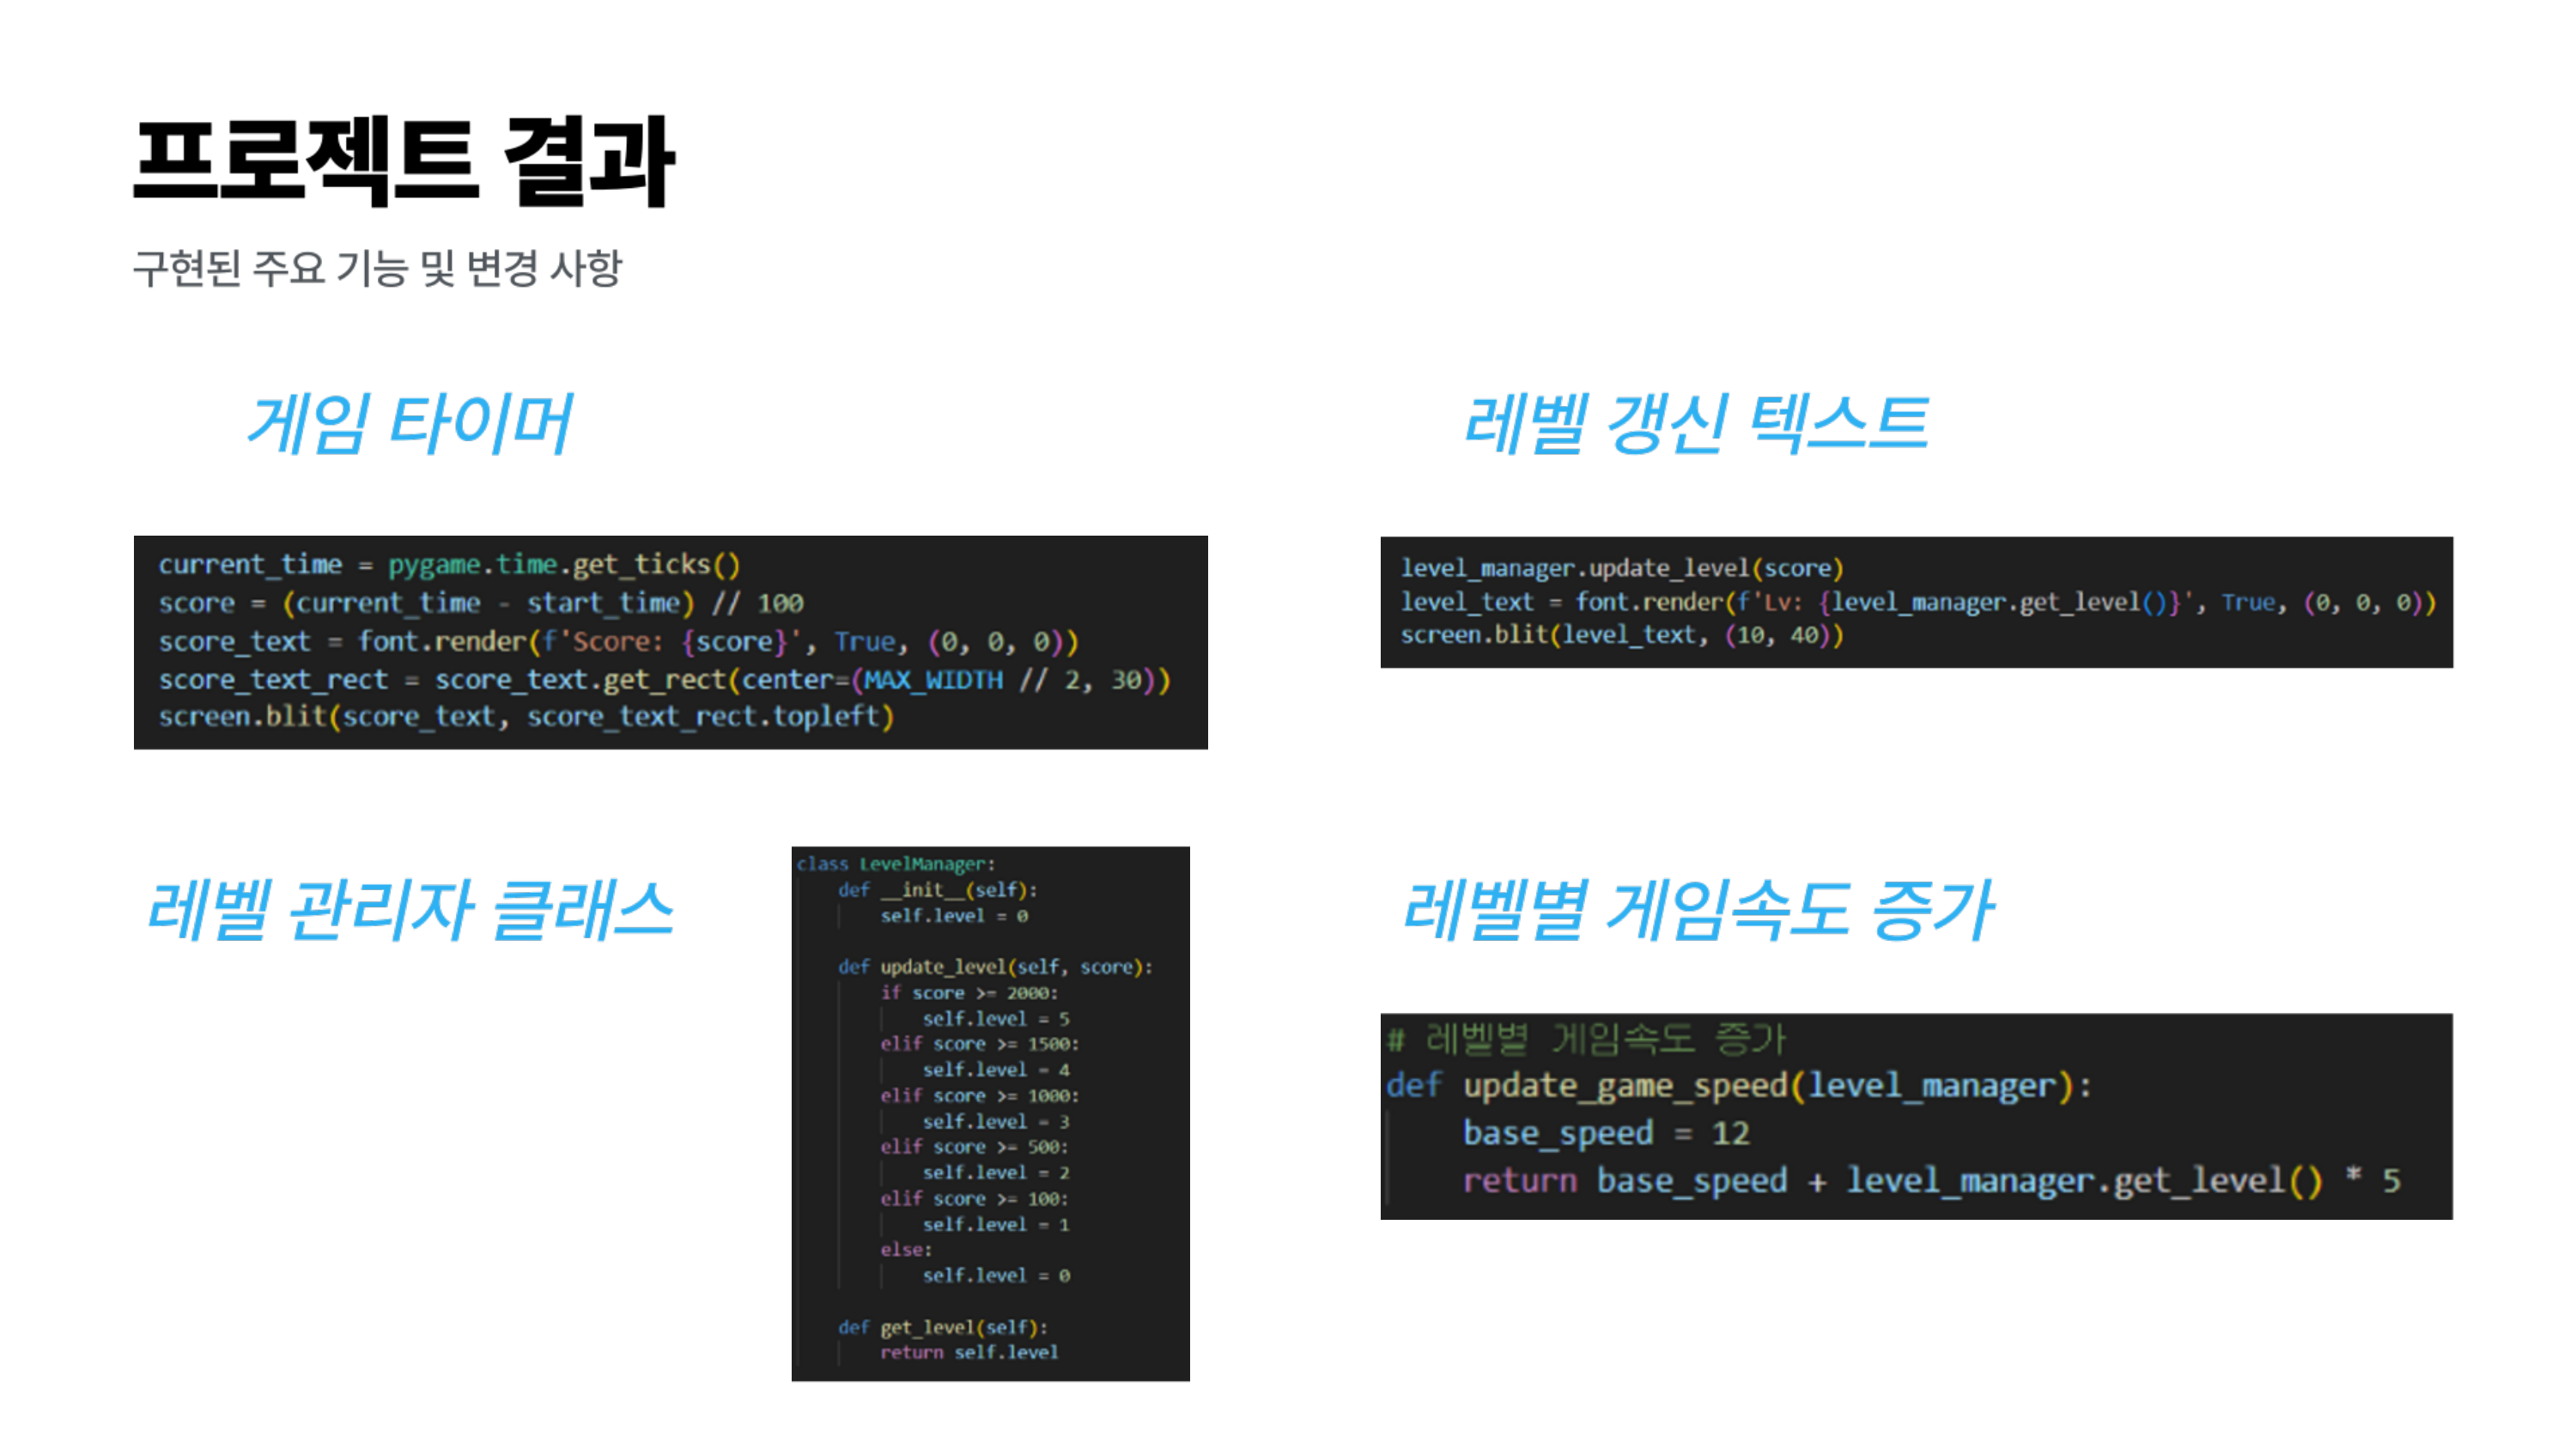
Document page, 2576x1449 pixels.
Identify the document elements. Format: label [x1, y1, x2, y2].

picture [0, 346, 2455, 752]
picture [100, 50, 777, 336]
picture [0, 833, 2455, 1383]
